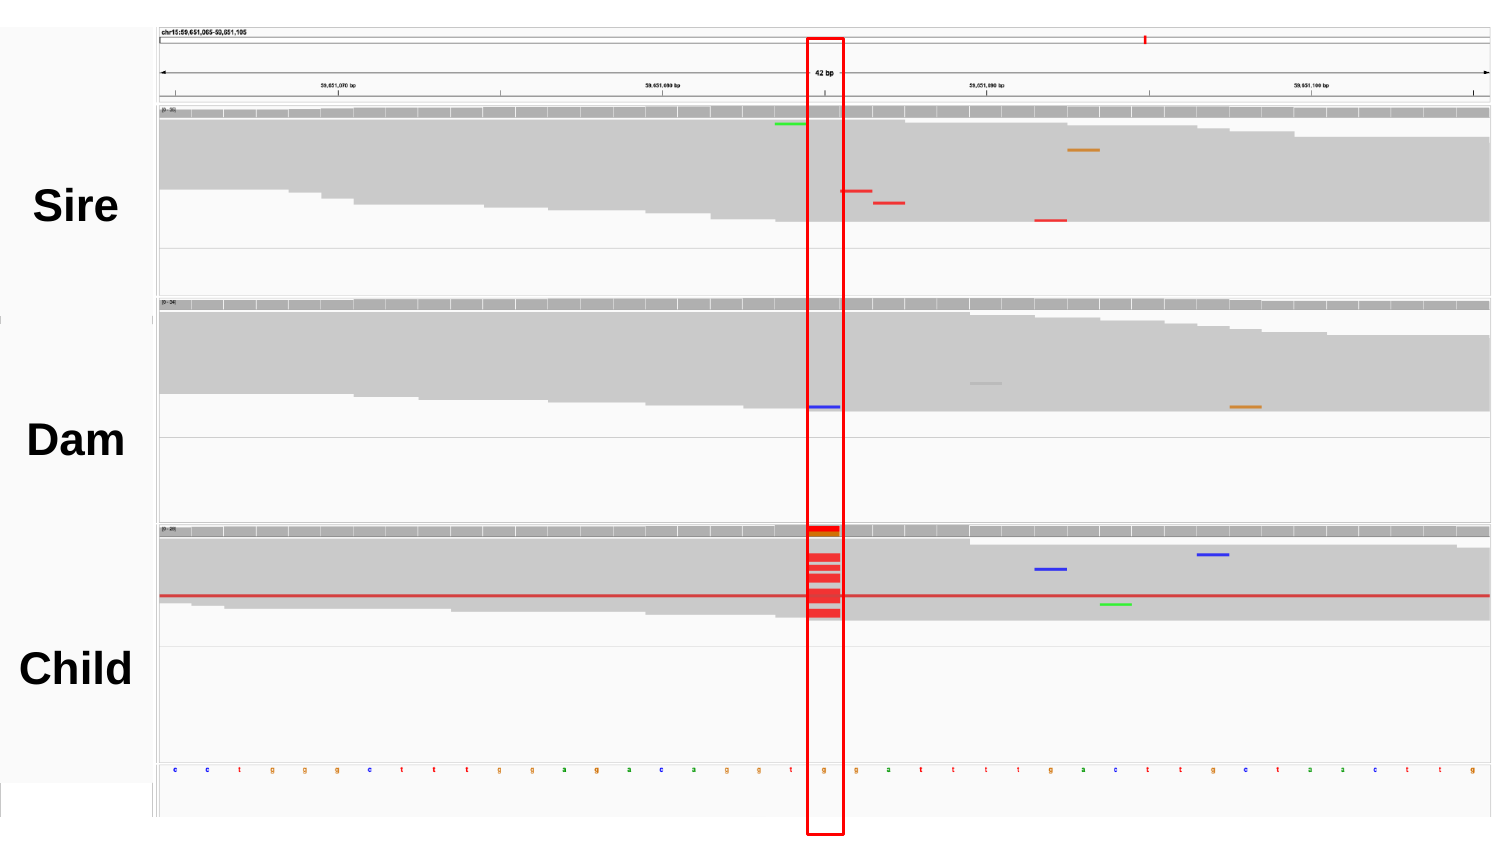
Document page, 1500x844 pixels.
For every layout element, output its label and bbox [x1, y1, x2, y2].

picture [0, 26, 1500, 817]
text_box [807, 825, 844, 835]
